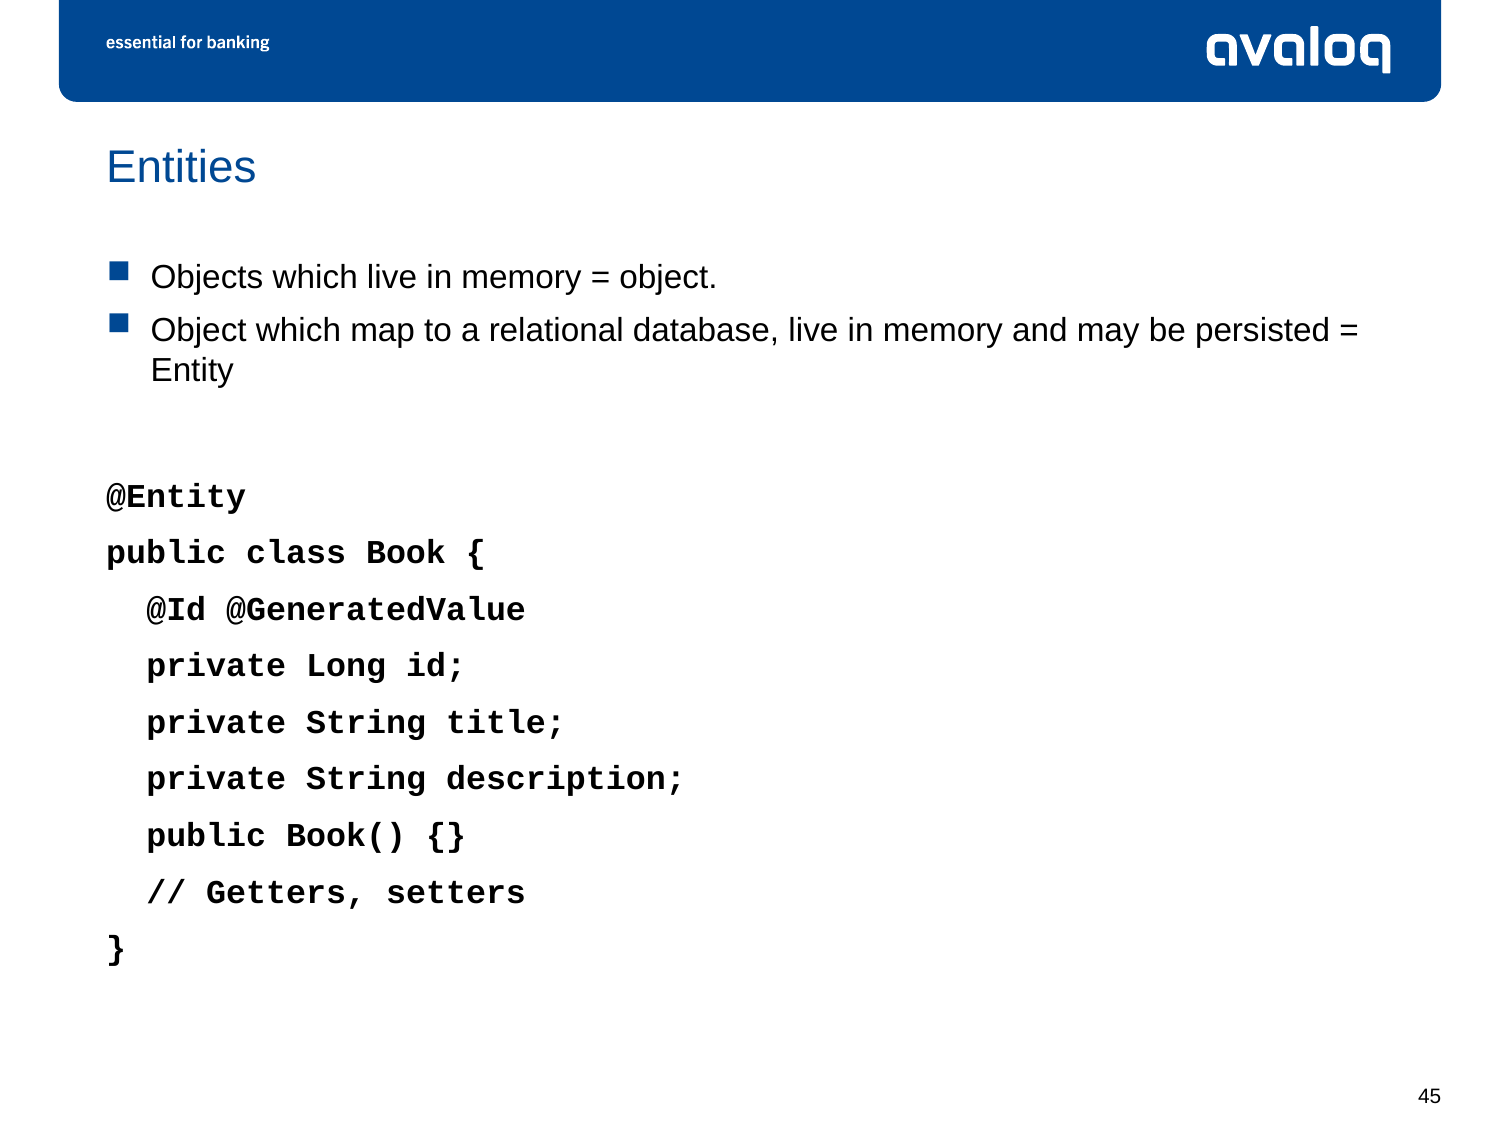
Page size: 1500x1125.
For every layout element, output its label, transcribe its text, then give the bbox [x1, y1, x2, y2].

title Entities [105, 142, 1394, 215]
slide_number 45 [1200, 1082, 1442, 1112]
list Objects which live in memory = object. Object which map to a relational database, live in memory and may be persisted = Entity @Entity public class Book { @Id @GeneratedValue private Long id; private String title; private String description; public Book() {} // Getters, setters } [105, 255, 1394, 1042]
